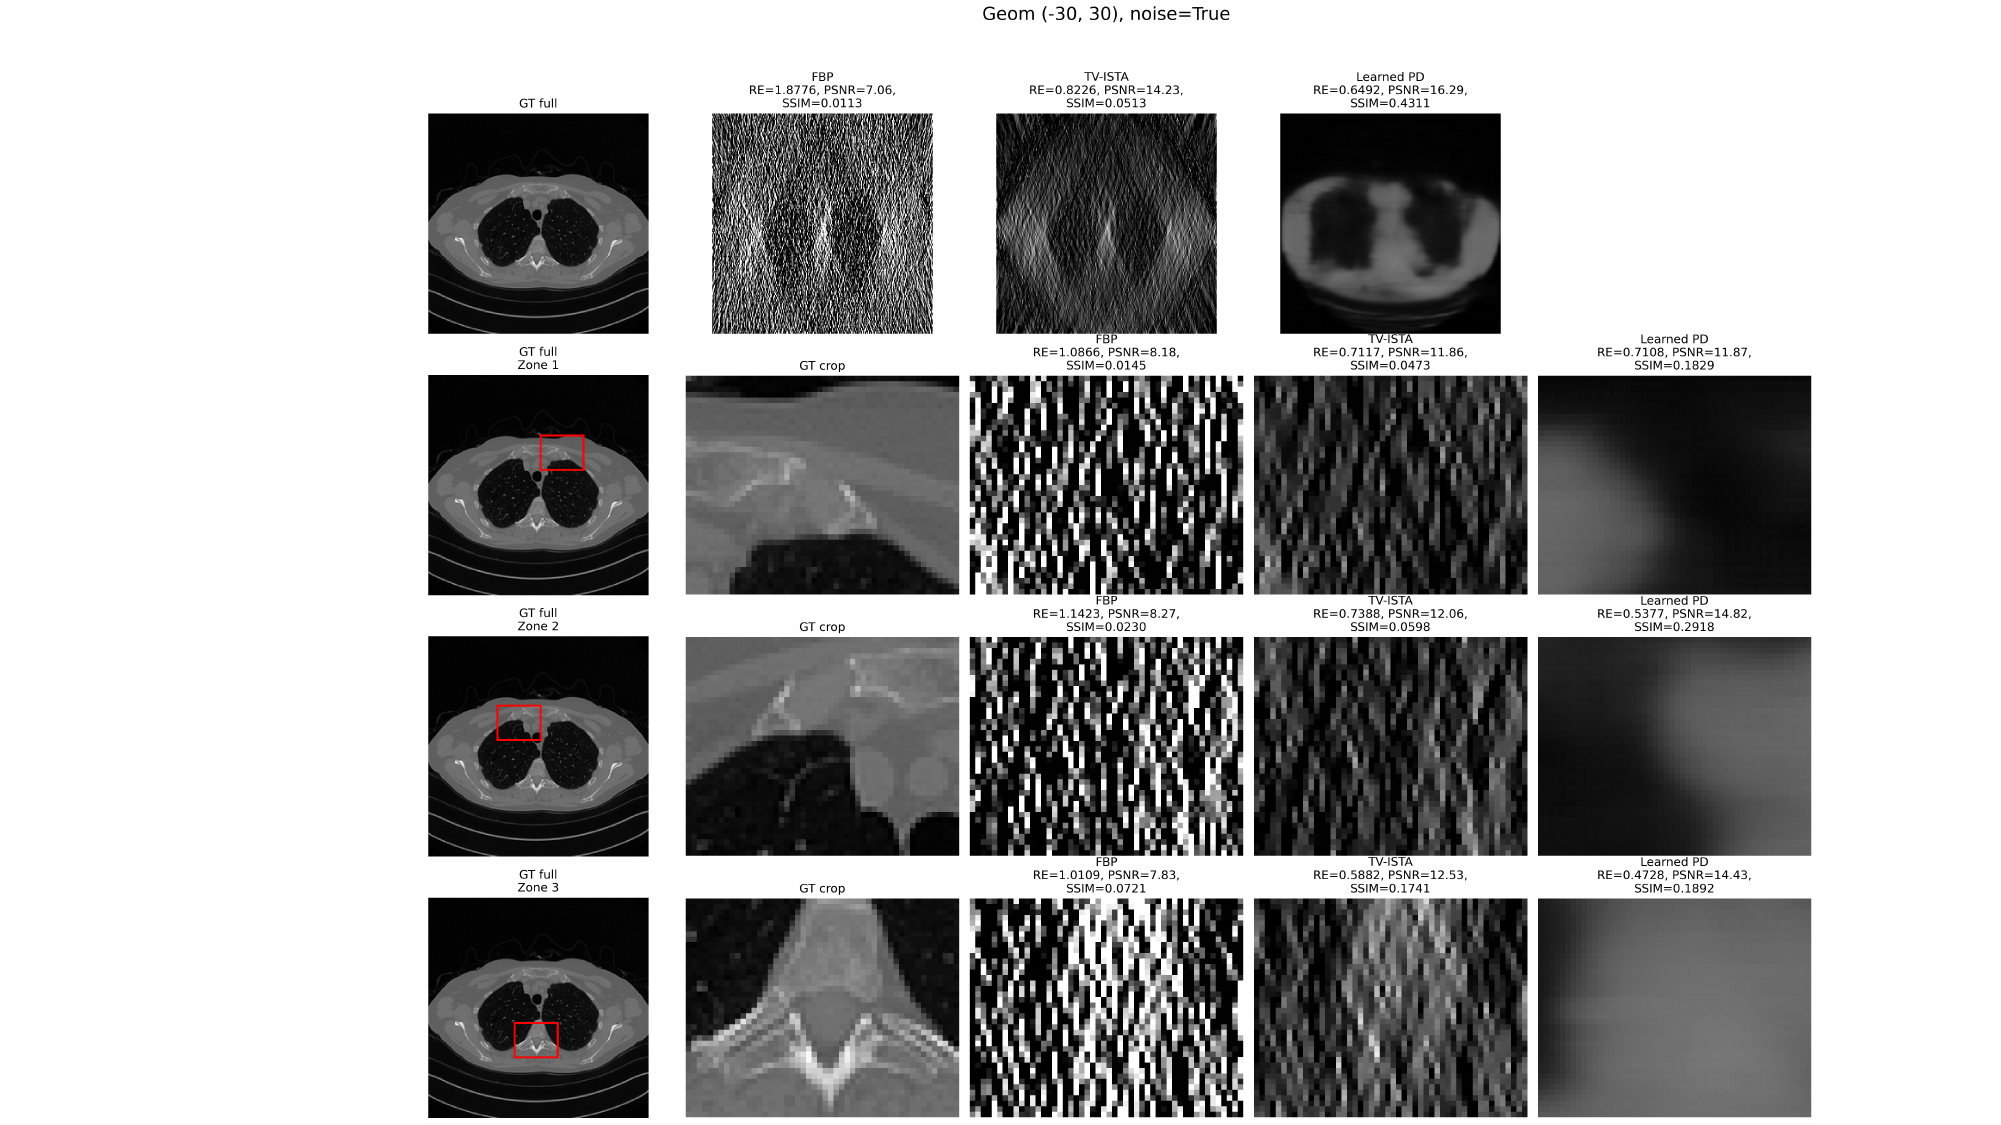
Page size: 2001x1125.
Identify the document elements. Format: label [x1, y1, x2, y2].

list [420, 0, 1819, 1125]
